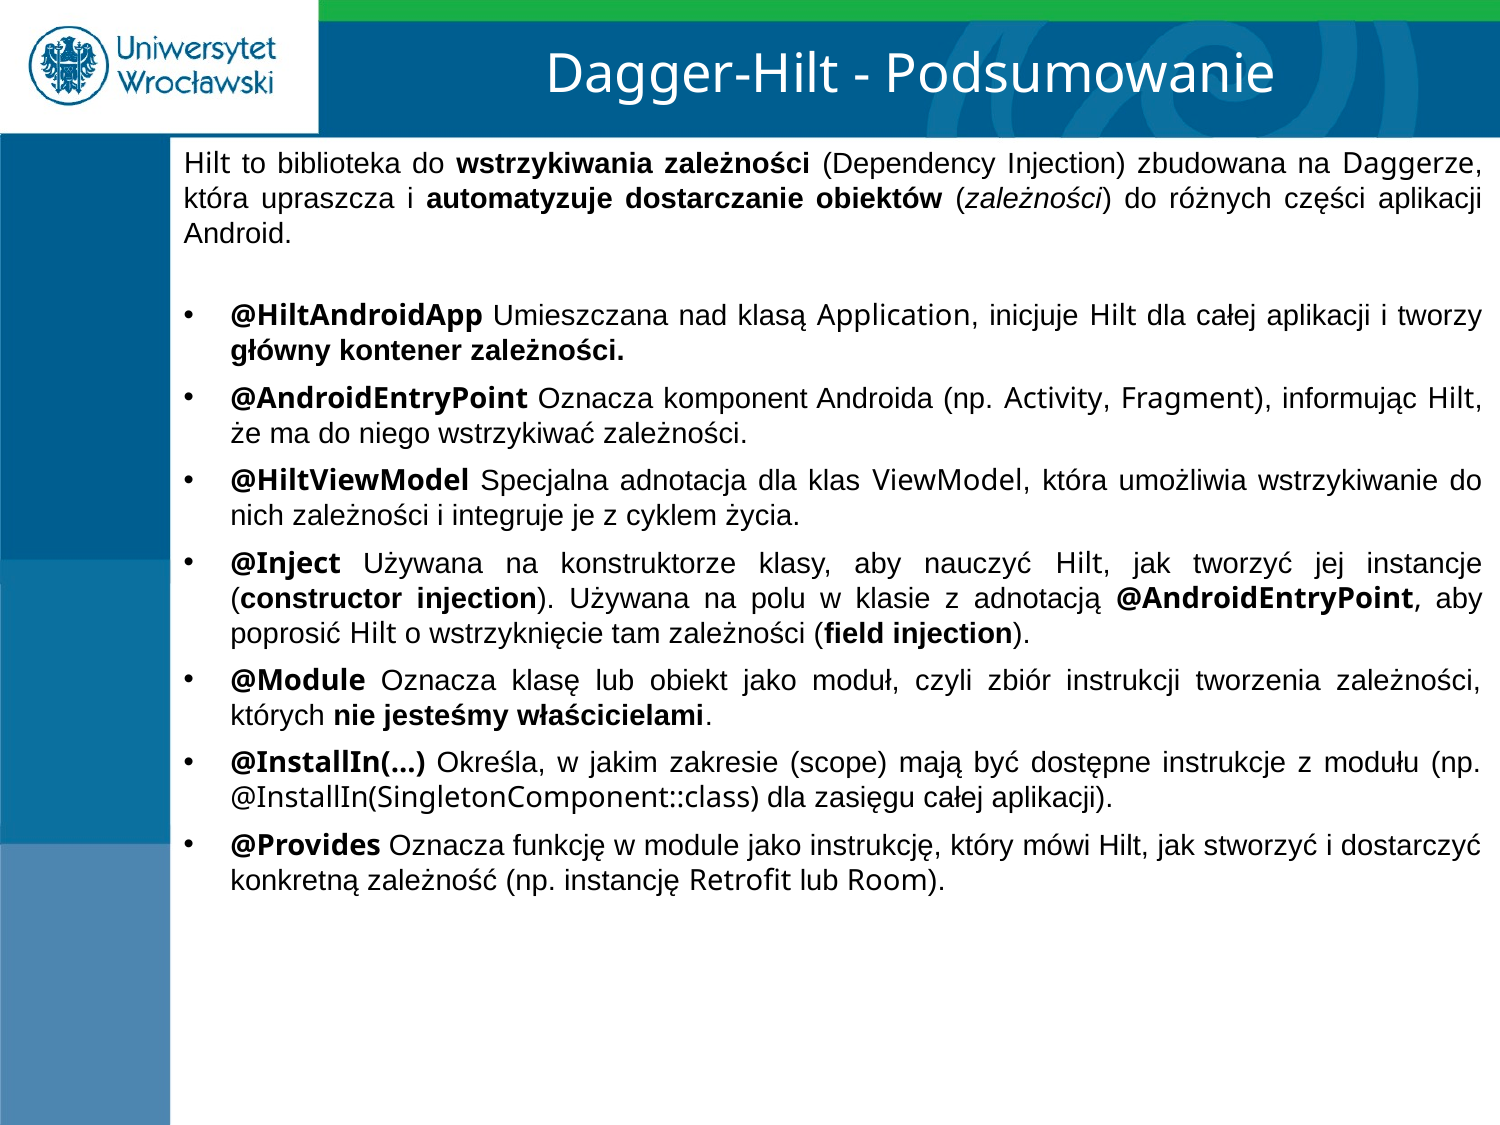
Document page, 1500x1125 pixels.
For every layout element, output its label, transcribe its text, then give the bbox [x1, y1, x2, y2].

picture [0, 0, 1500, 134]
text_box @HiltAndroidApp Umieszczana nad klasą Application, inicjuje Hilt dla całej aplikacji i tworzy główny kontener zależności. @AndroidEntryPoint Oznacza komponent Androida (np. Activity, Fragment), informując Hilt, że ma do niego wstrzykiwać zależności. @HiltViewModel Specjalna adnotacja dla klas ViewModel, która umożliwia wstrzykiwanie do nich zależności i integruje je z cyklem życia. @Inject Używana na konstruktorze klasy, aby nauczyć Hilt, jak tworzyć jej instancje (constructor injection). Używana na polu w klasie z adnotacją @AndroidEntryPoint, aby poprosić Hilt o wstrzyknięcie tam zależności (field injection). @Module Oznacza klasę lub obiekt jako moduł, czyli zbiór instrukcji tworzenia zależności, których nie jesteśmy właścicielami. @InstallIn(...) Określa, w jakim zakresie (scope) mają być dostępne instrukcje z modułu (np. @InstallIn(SingletonComponent::class) dla zasięgu całej aplikacji). @Provides Oznacza funkcję w module jako instrukcję, który mówi Hilt, jak stworzyć i dostarczyć konkretną zależność (np. instancję Retrofit lub Room). [168, 289, 1498, 904]
text_box Dagger-Hilt - Podsumowanie [324, 30, 1498, 111]
picture [0, 585, 6, 838]
picture [0, 138, 1500, 1125]
picture [160, 140, 166, 545]
text_box Hilt to biblioteka do wstrzykiwania zależności (Dependency Injection) zbudowana na Daggerze, która upraszcza i automatyzuje dostarczanie obiektów (zależności) do różnych części aplikacji Android. [168, 137, 1498, 257]
